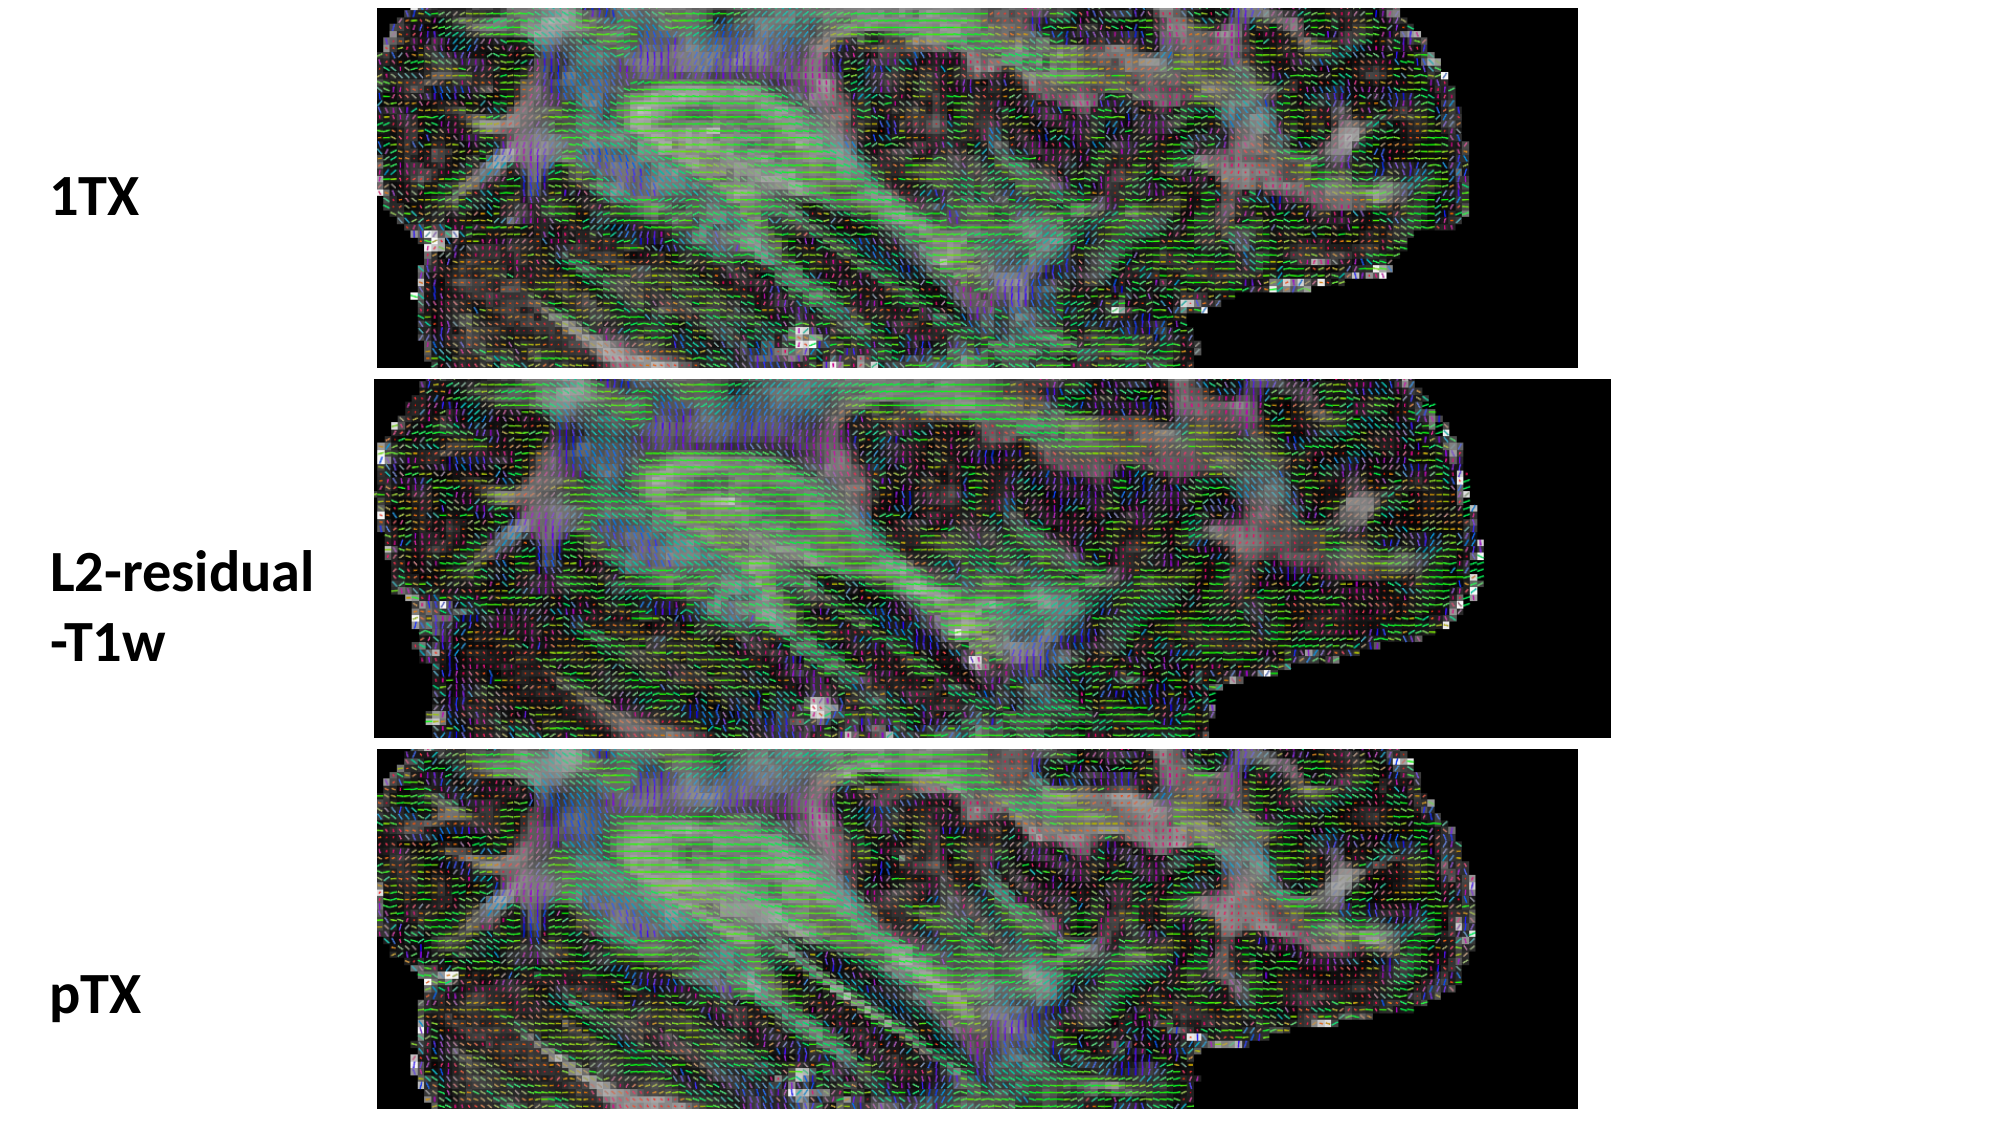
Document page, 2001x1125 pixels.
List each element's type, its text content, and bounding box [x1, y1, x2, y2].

picture [377, 749, 1578, 1109]
text_box 1TX [34, 149, 155, 234]
picture [377, 8, 1578, 368]
text_box L2-residual -T1w [35, 525, 330, 681]
picture [374, 379, 1611, 738]
text_box pTX [34, 947, 157, 1033]
